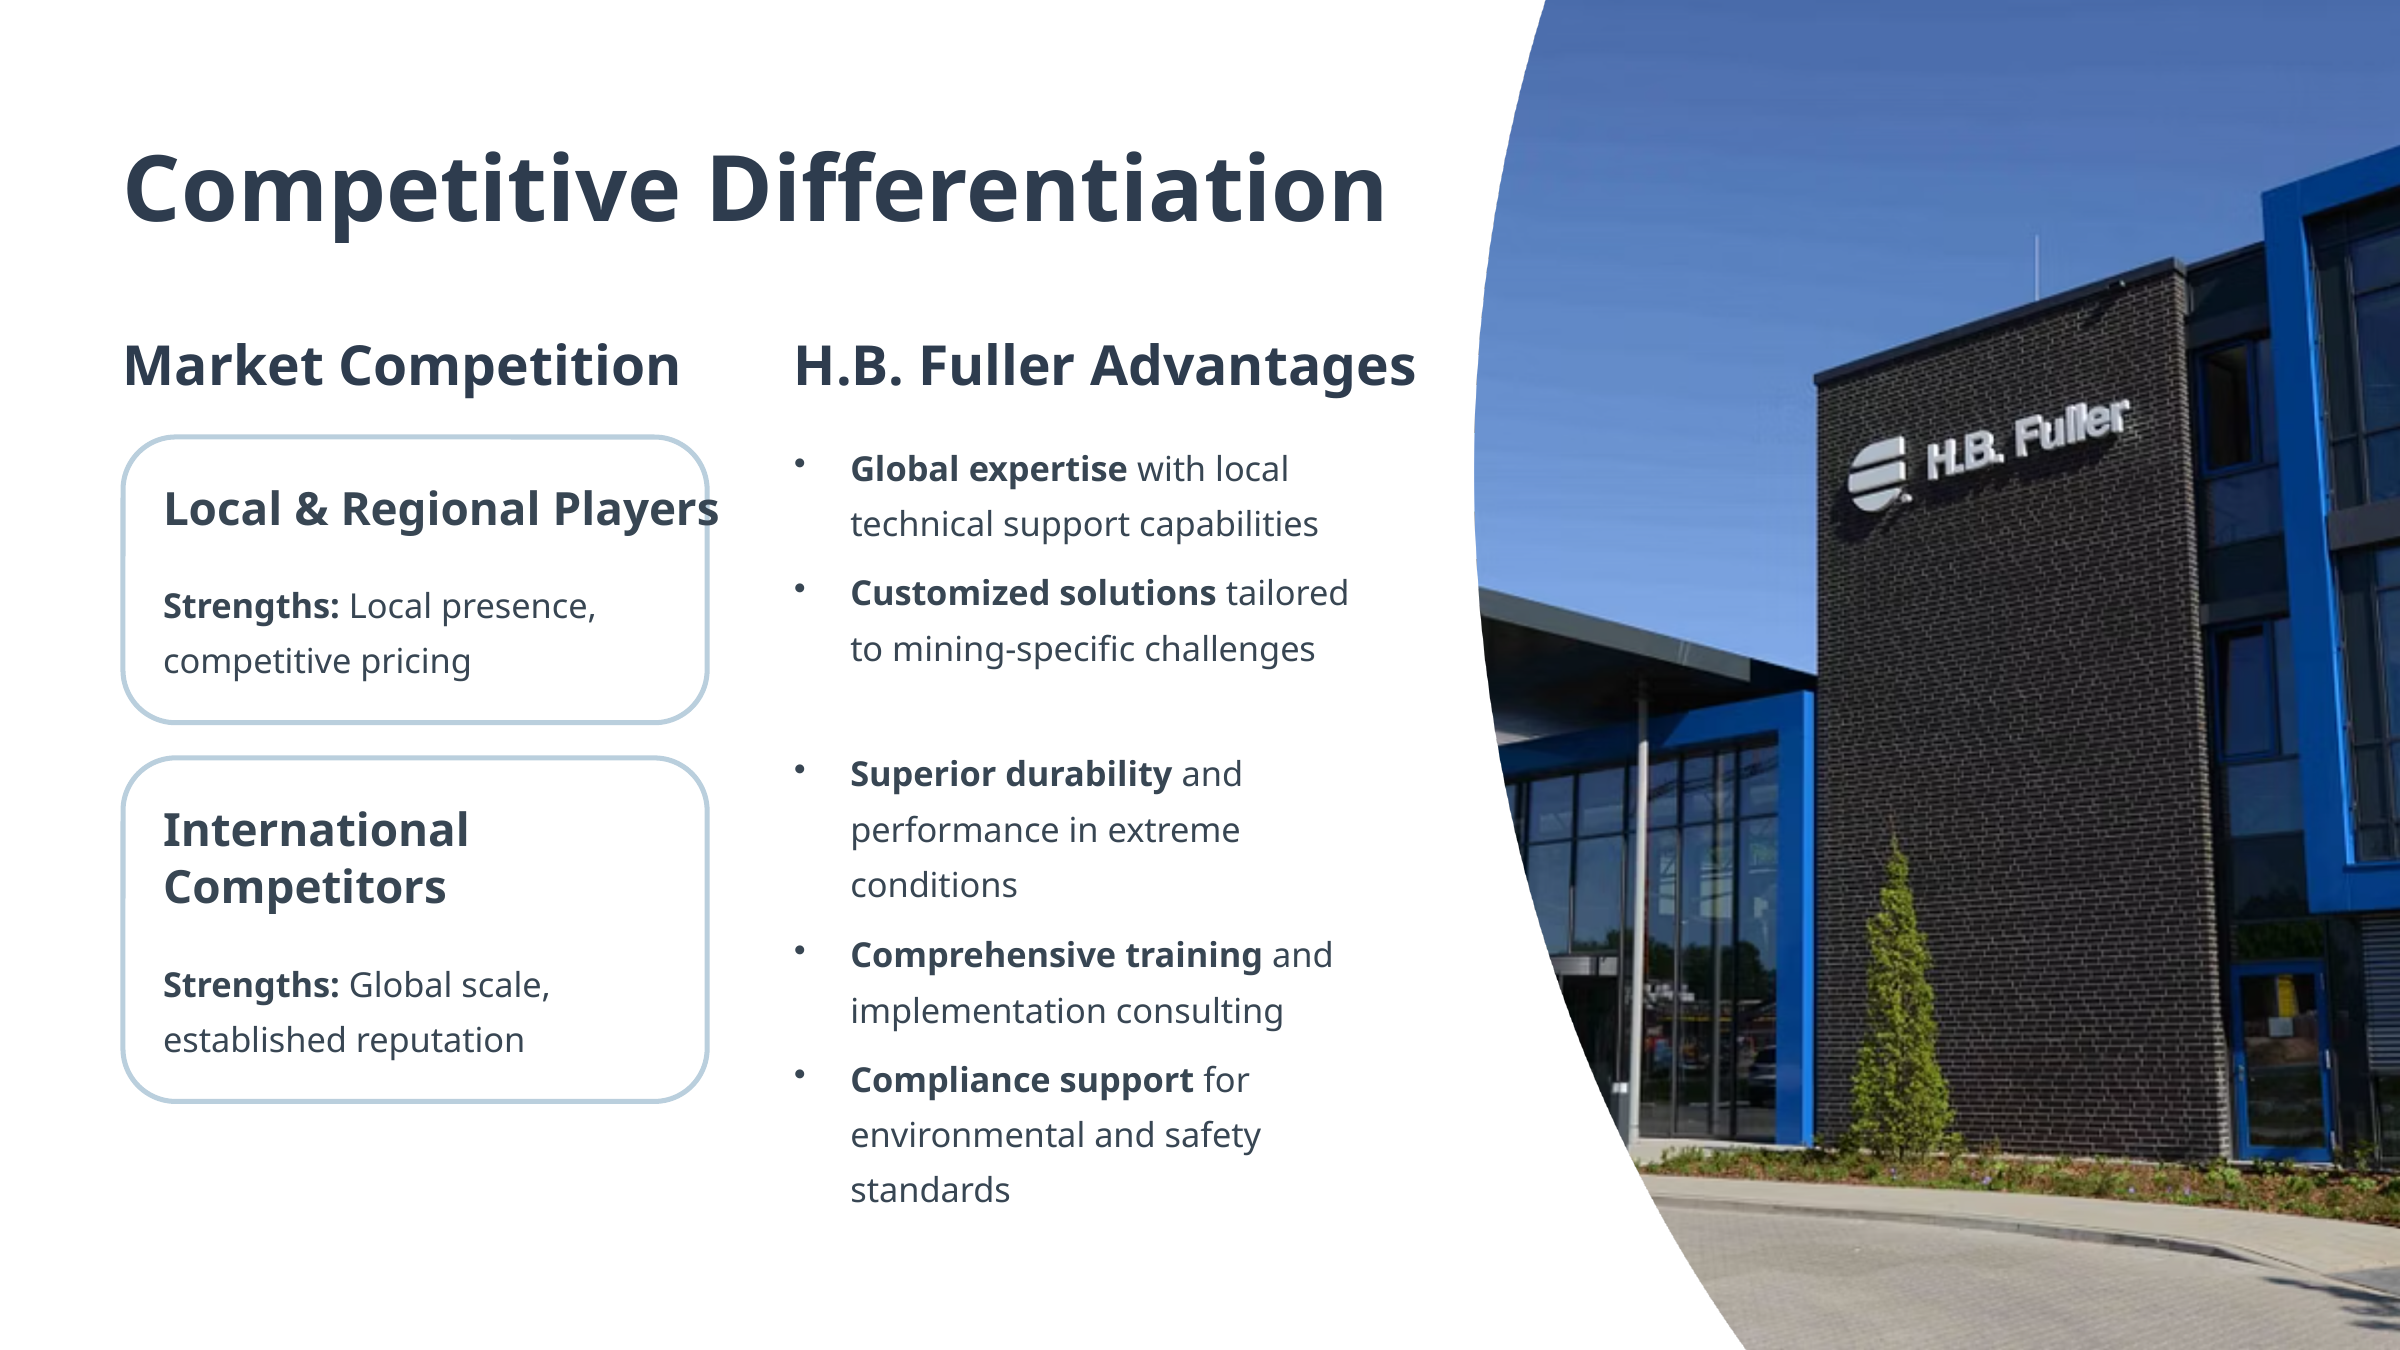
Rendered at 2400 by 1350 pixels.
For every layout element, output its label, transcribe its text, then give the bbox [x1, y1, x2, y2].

text_box [122, 757, 708, 1102]
text_box Market Competition [122, 328, 678, 398]
text_box Comprehensive training and implementation consulting [794, 919, 1379, 1032]
text_box Superior durability and performance in extreme conditions [794, 738, 1379, 908]
text_box [122, 436, 708, 723]
text_box Competitive Differentiation [122, 124, 1244, 241]
picture [1454, 0, 2400, 1350]
text_box Strengths: Local presence, competitive pricing [163, 570, 667, 683]
text_box Customized solutions tailored to mining-specific challenges [794, 557, 1379, 727]
text_box Strengths: Global scale, established reputation [163, 948, 667, 1062]
text_box International Competitors [163, 798, 667, 914]
text_box Global expertise with local technical support capabilities [794, 432, 1379, 546]
text_box Local & Regional Players [163, 477, 665, 535]
text_box H.B. Fuller Advantages [794, 328, 1349, 398]
text_box Compliance support for environmental and safety standards [794, 1044, 1379, 1213]
